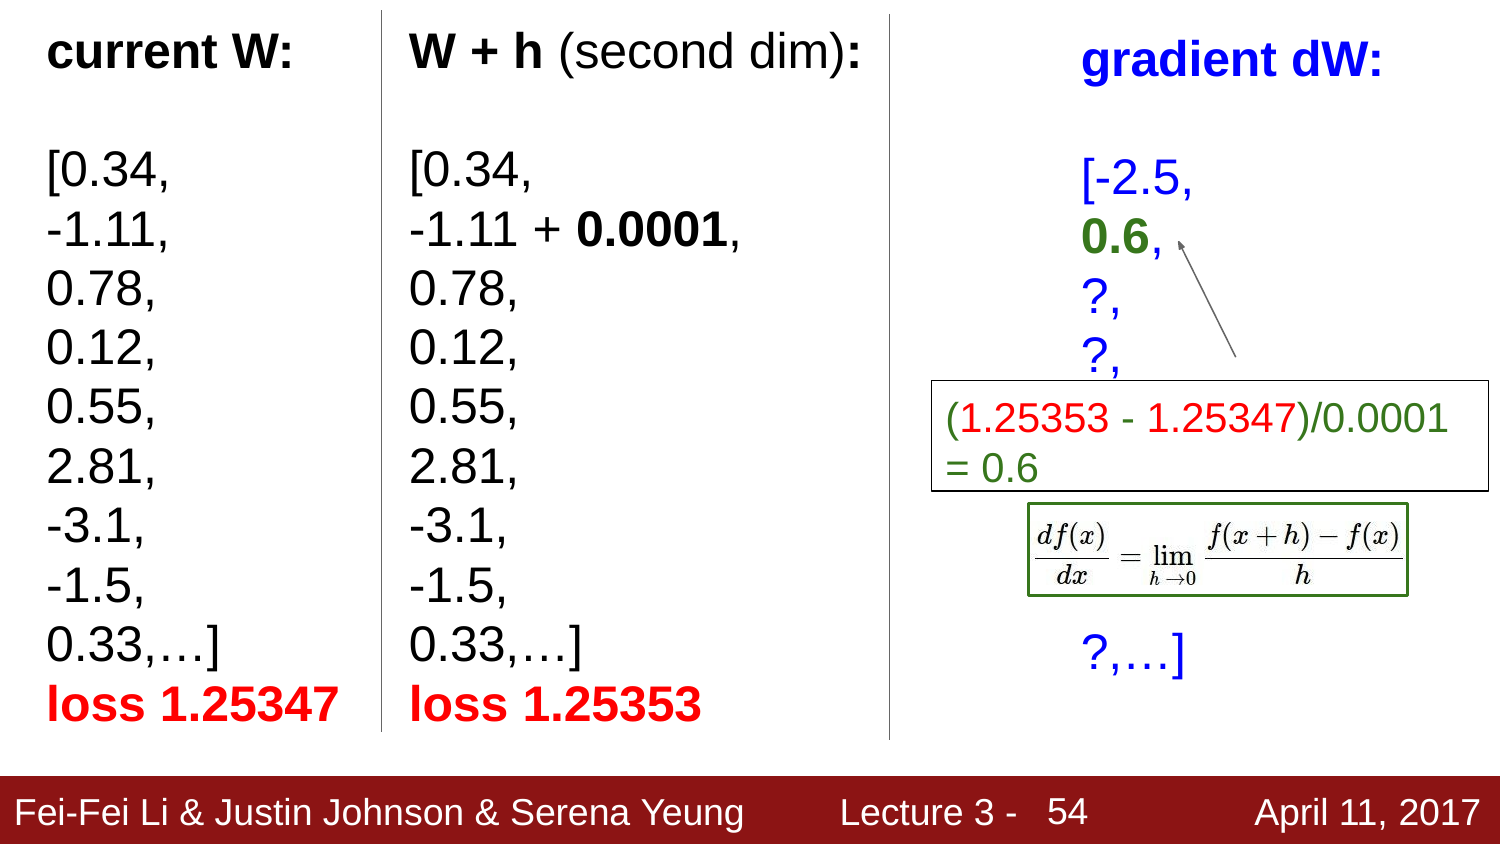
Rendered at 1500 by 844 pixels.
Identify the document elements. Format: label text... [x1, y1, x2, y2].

text_box (1.25353 - 1.25347)/0.0001 = 0.6 [931, 380, 1489, 491]
text_box [931, 491, 1489, 625]
text_box gradient dW: [1078, 23, 1388, 86]
text_box Lecture 3 - [837, 789, 1021, 833]
text_box W + h (second dim): [406, 16, 866, 79]
text_box [-2.5, 0.6, ?, ?, [1078, 142, 1197, 380]
text_box [0.34, -1.11, 0.78, 0.12, 0.55, 2.81, -3.1, -1.5, 0.33,…] loss 1.25347 [44, 134, 343, 732]
footer April 11, 2017 [1252, 789, 1488, 844]
text_box [1028, 503, 1408, 596]
slide_number 54 [1033, 788, 1093, 844]
text_box ?,…] [1078, 625, 1189, 680]
slide_number Fei-Fei Li & Justin Johnson & Serena Yeung [11, 789, 753, 844]
title current W: [44, 16, 299, 134]
text_box [1178, 241, 1185, 250]
text_box [0.34, -1.11 + 0.0001, 0.78, 0.12, 0.55, 2.81, -3.1, -1.5, 0.33,…] loss 1.25353 [406, 134, 749, 732]
